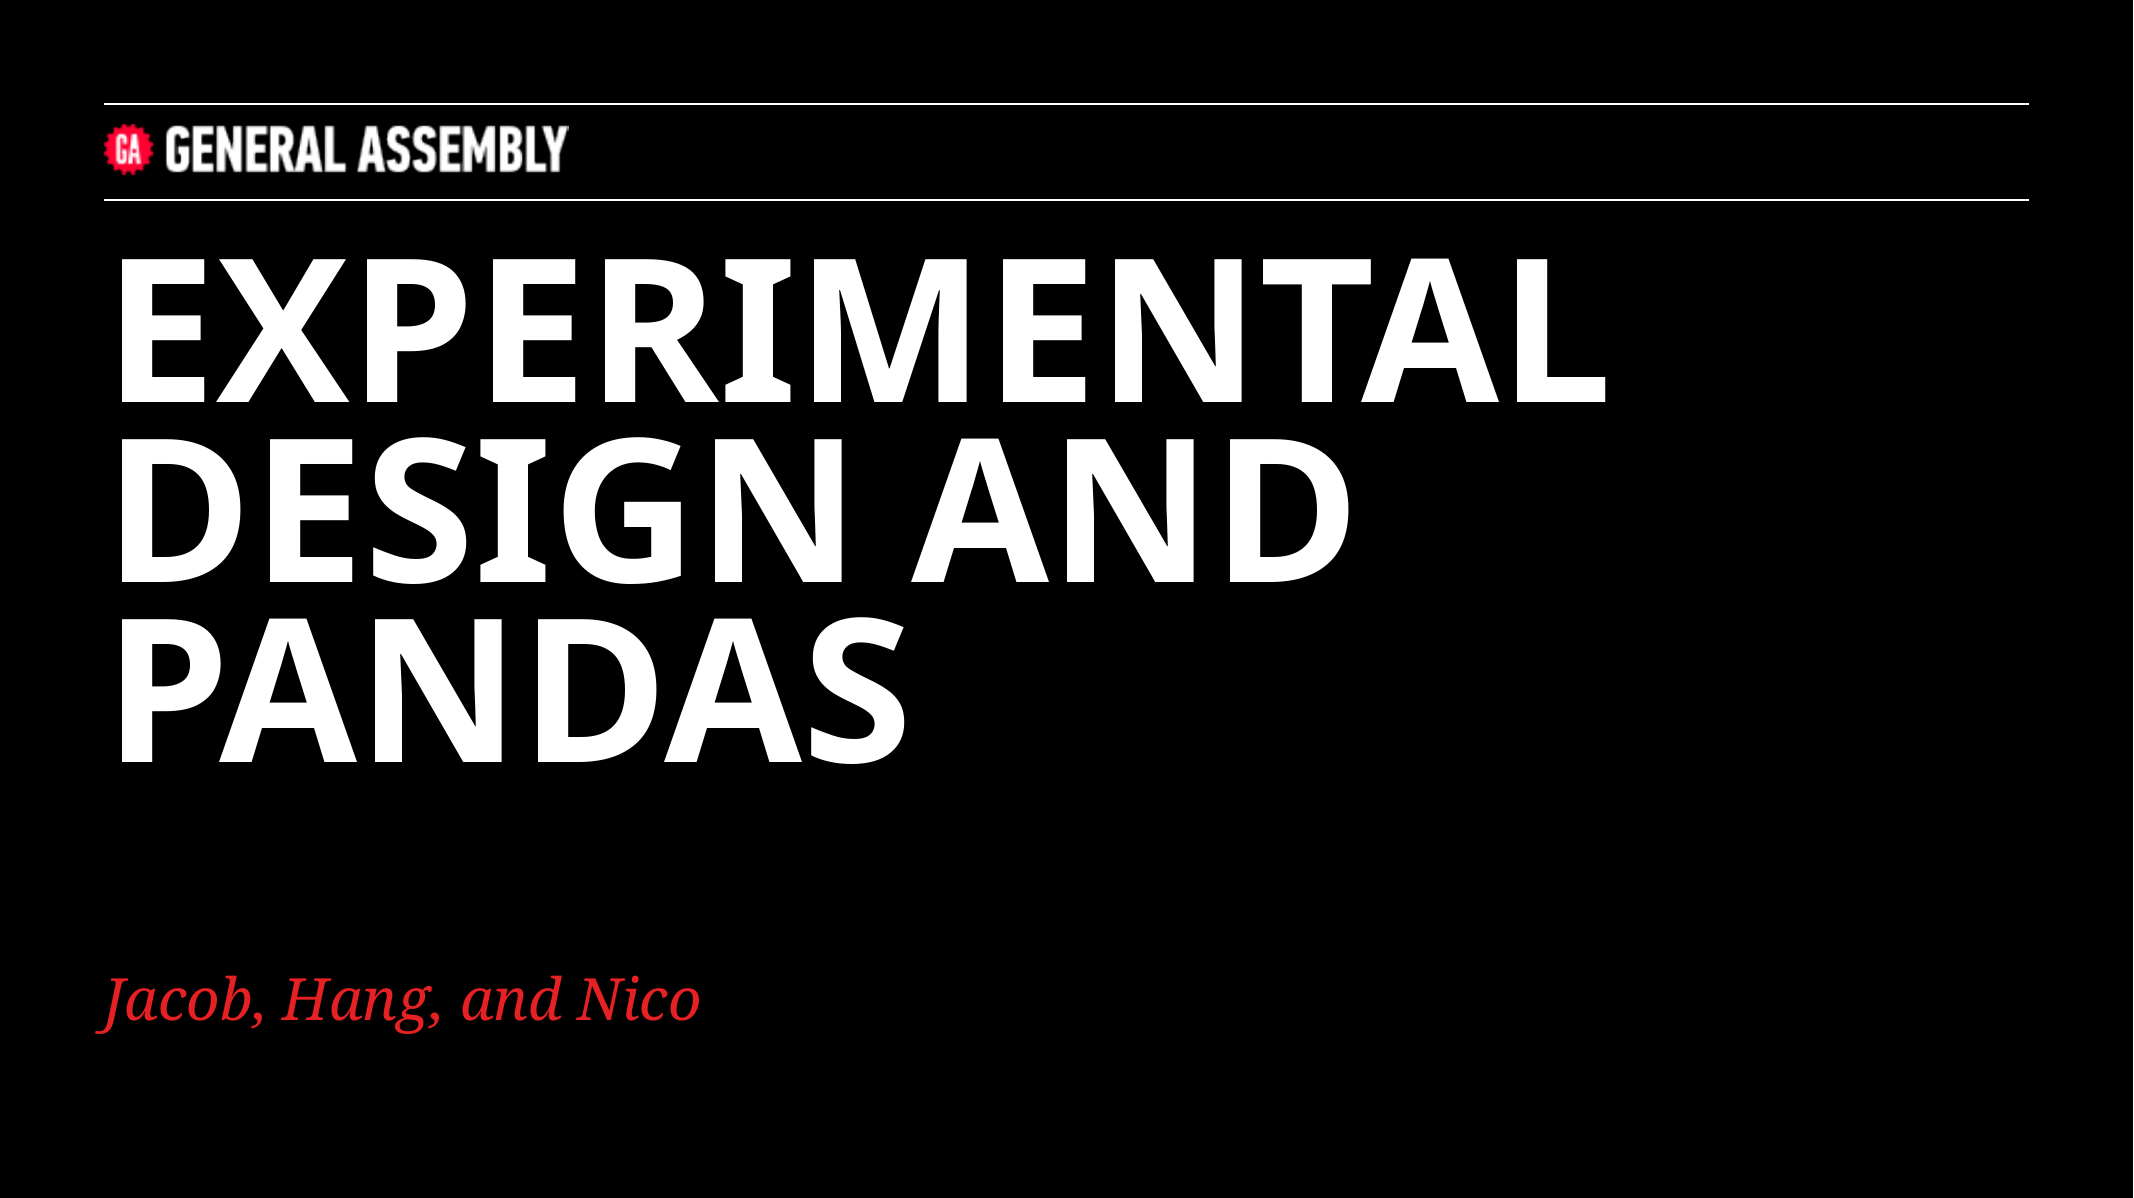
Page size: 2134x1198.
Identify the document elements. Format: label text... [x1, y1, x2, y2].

text_box Jacob, Hang, and Nico [104, 947, 2030, 1090]
picture [104, 124, 569, 175]
text_box EXPERIMENTAL DESIGN AND PANDAS [104, 258, 2030, 869]
